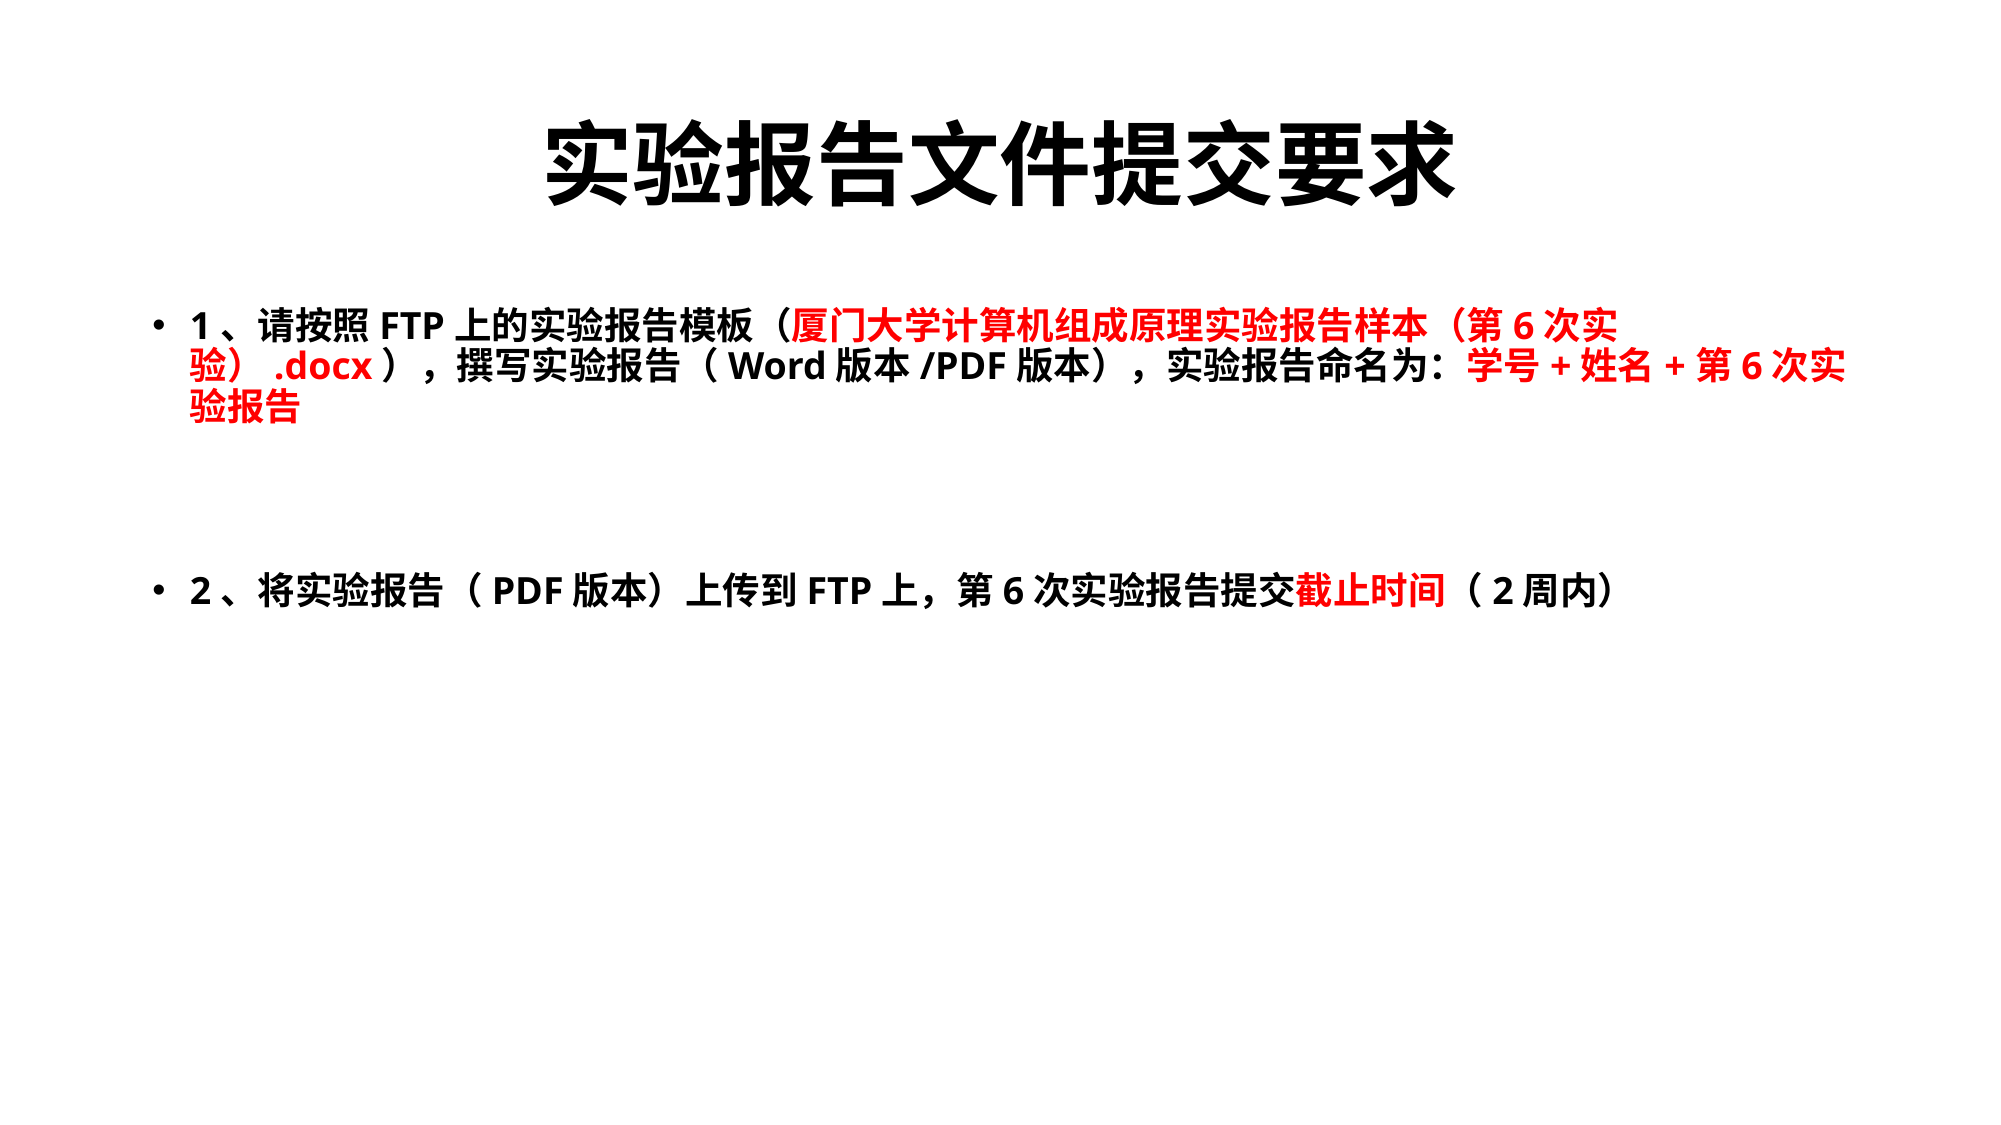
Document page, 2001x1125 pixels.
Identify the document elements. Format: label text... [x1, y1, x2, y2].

title 实验报告文件提交要求 [137, 59, 1863, 278]
list 1、请按照FTP上的实验报告模板（厦门大学计算机组成原理实验报告样本（第6次实验）.docx），撰写实验报告（Word版本/PDF版本），实验报告命名为：学号+姓名+第6次实验报告 2、将实验报告（PDF版本）上传到FTP上，第6次实验报告提交截止时间（2周内） [137, 299, 1863, 1014]
